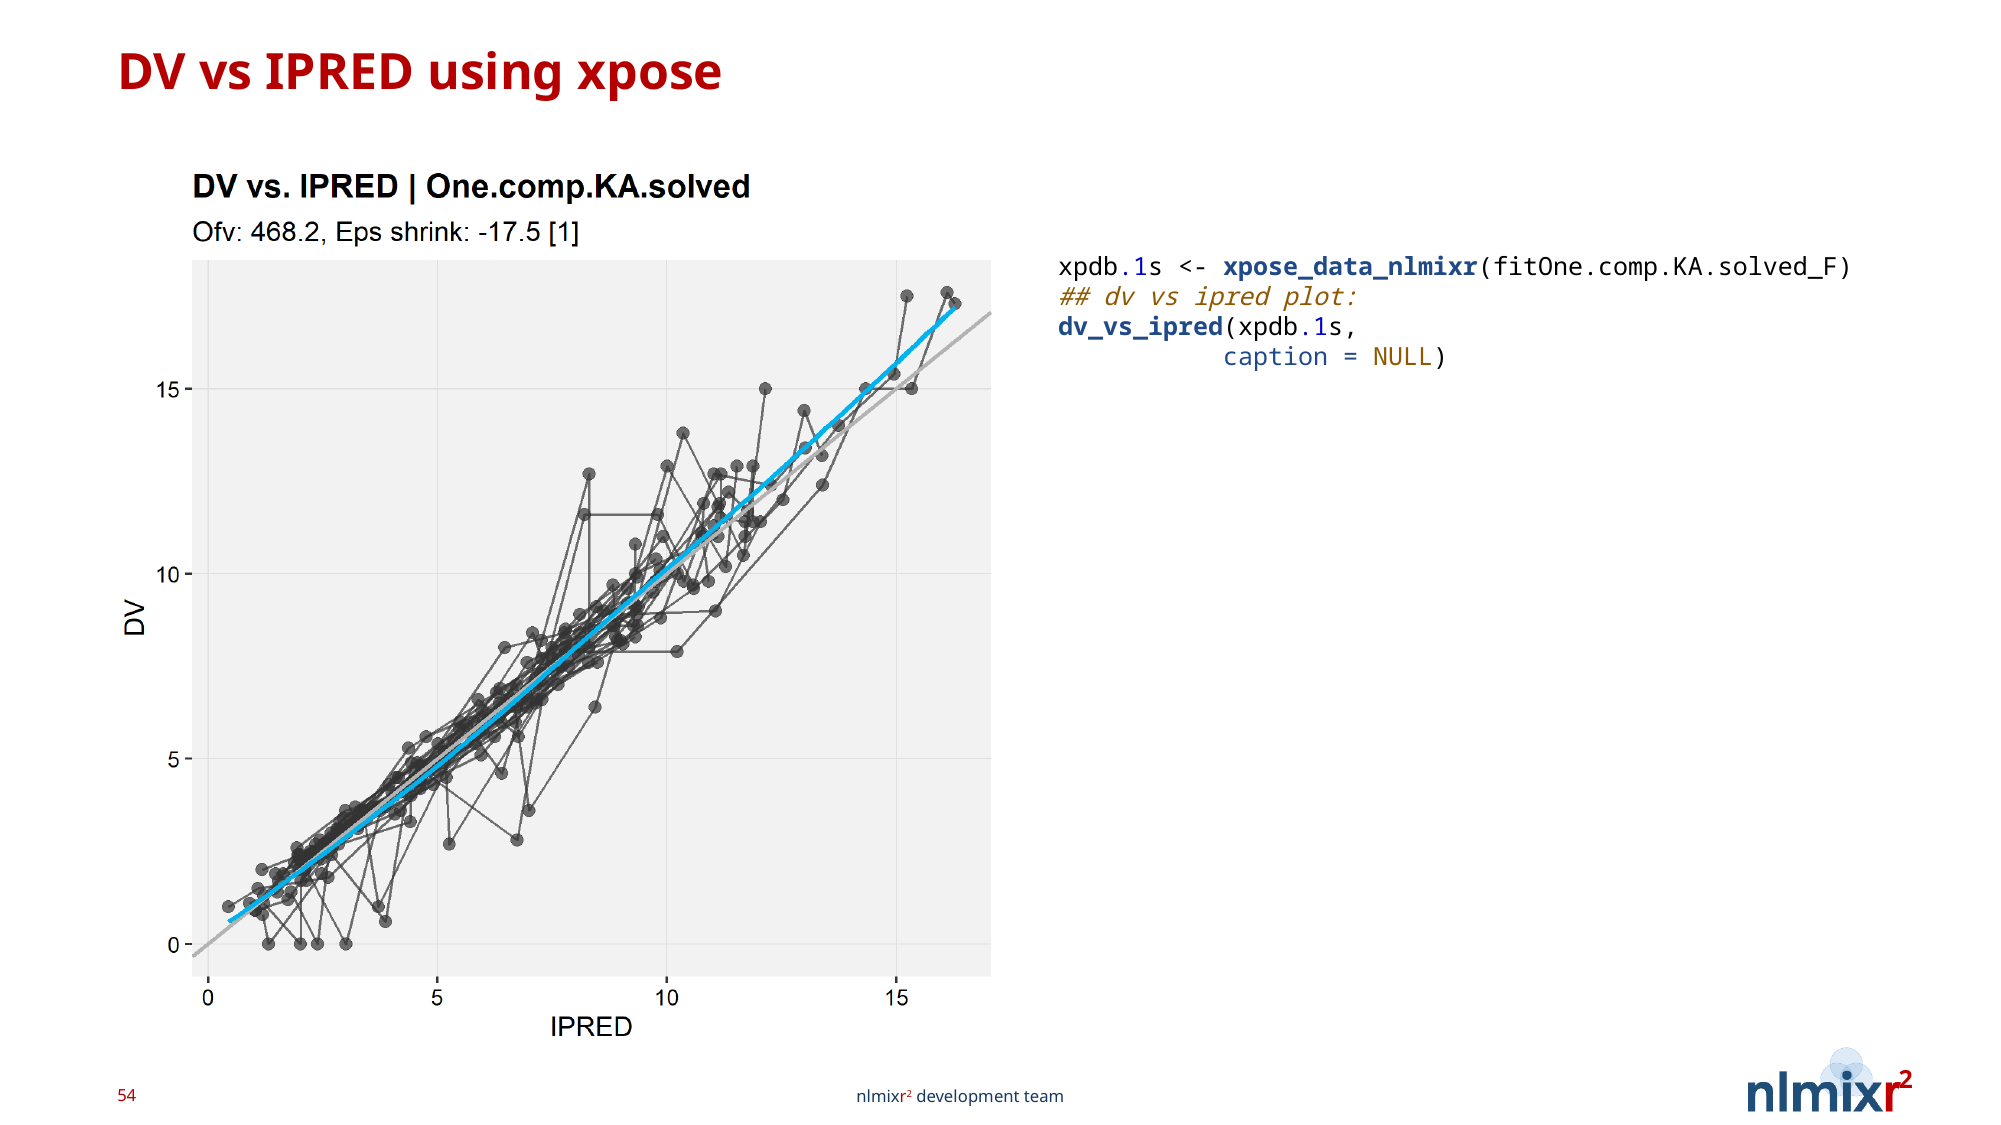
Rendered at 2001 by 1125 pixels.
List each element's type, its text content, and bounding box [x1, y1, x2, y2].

footer nlmixr2 development team [354, 1076, 1567, 1115]
slide_number 54 [102, 1076, 276, 1115]
title DV vs IPRED using xpose [102, 18, 1898, 181]
picture [114, 164, 1001, 1051]
picture [1738, 1036, 1910, 1123]
text_box xpdb.1s <- xpose_data_nlmixr(fitOne.comp.KA.solved_F) ## dv vs ipred plot: dv_vs_ipred(xpdb.1s, caption = NULL) [1043, 243, 1934, 408]
